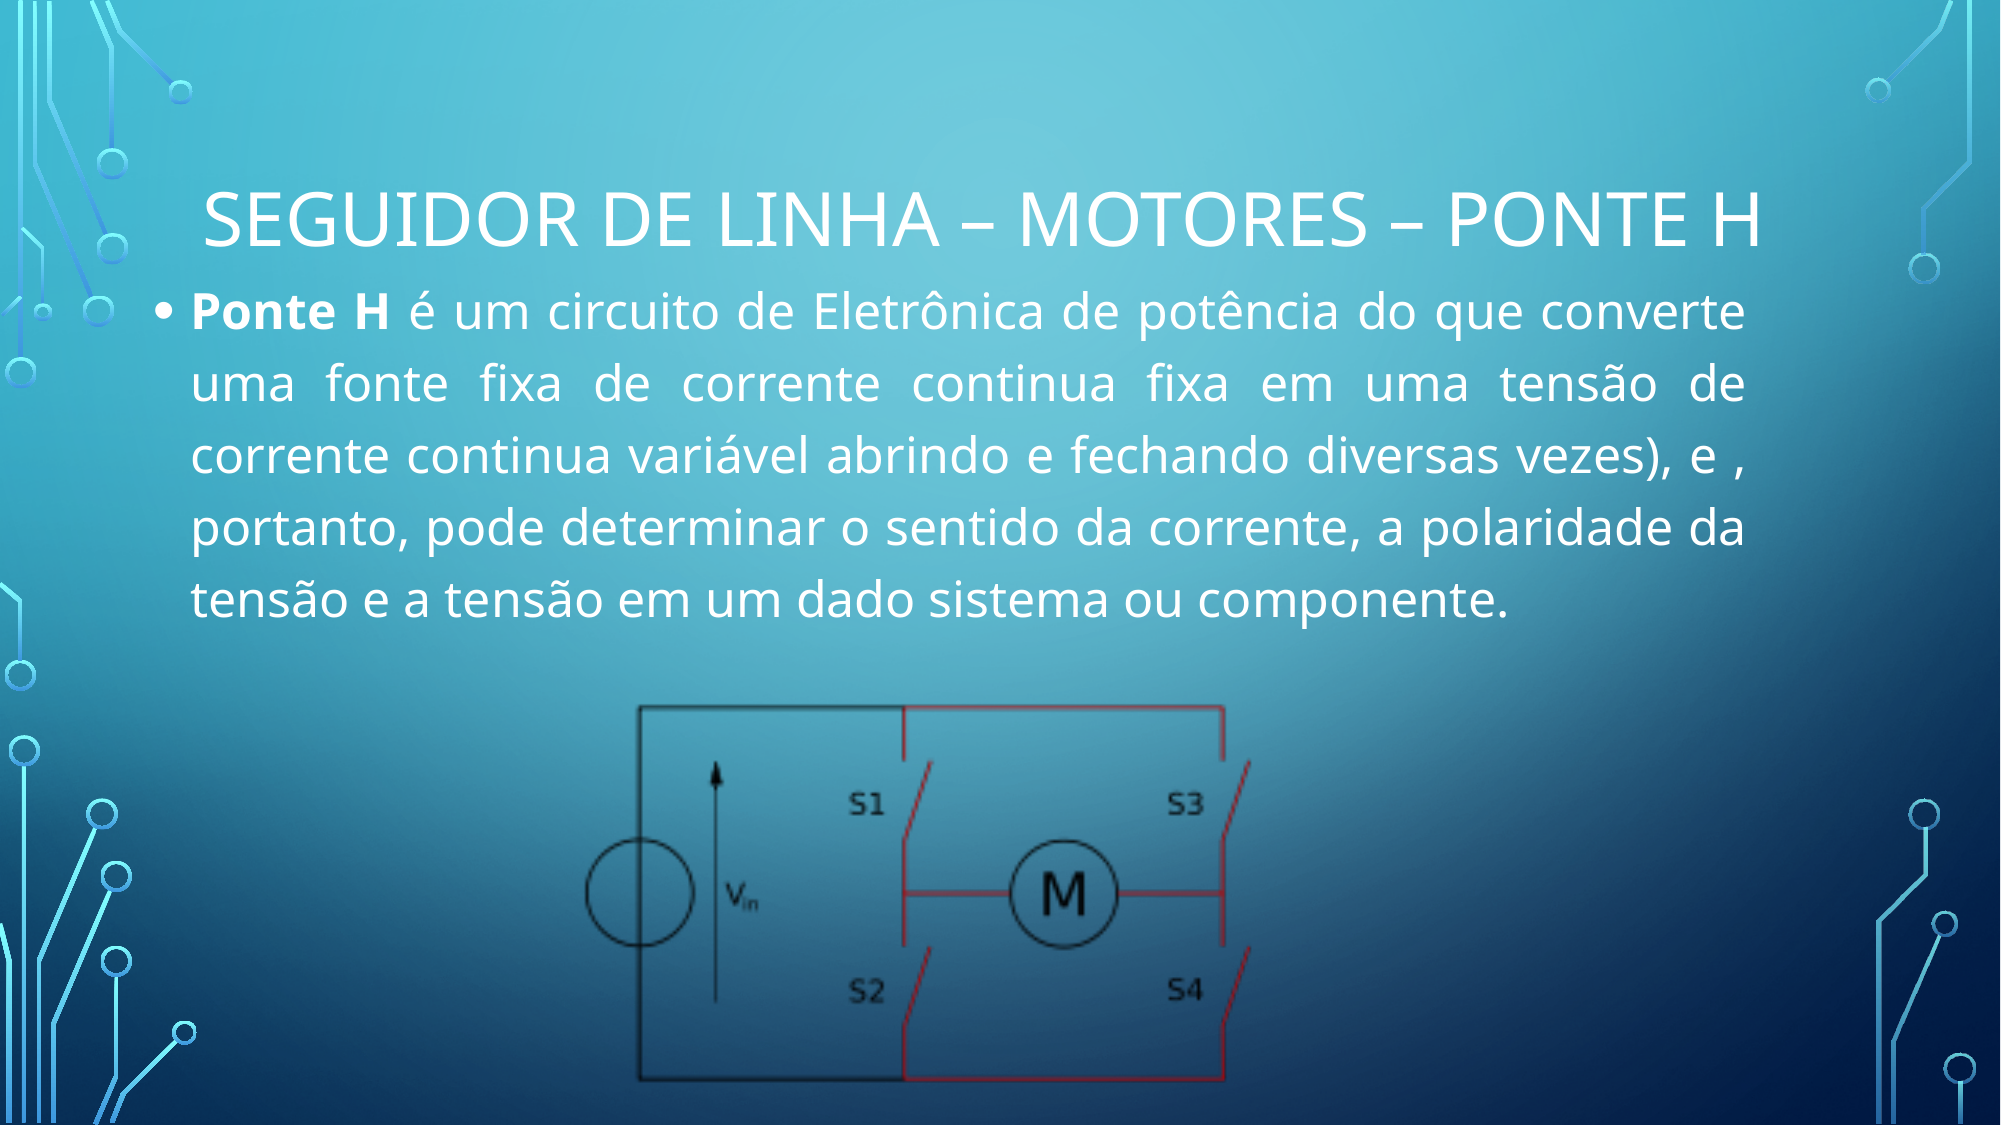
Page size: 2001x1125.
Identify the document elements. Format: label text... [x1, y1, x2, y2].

list Ponte H é um circuito de Eletrônica de potência do que converte uma fonte fixa de corrente continua fixa em uma tensão de corrente continua variável abrindo e fechando diversas vezes), e , portanto, pode determinar o sentido da corrente, a polaridade da tensão e a tensão em um dado sistema ou componente. [137, 179, 1763, 896]
title Seguidor de linha – motores – PONTE H [187, 101, 1813, 344]
picture [573, 683, 1264, 1108]
